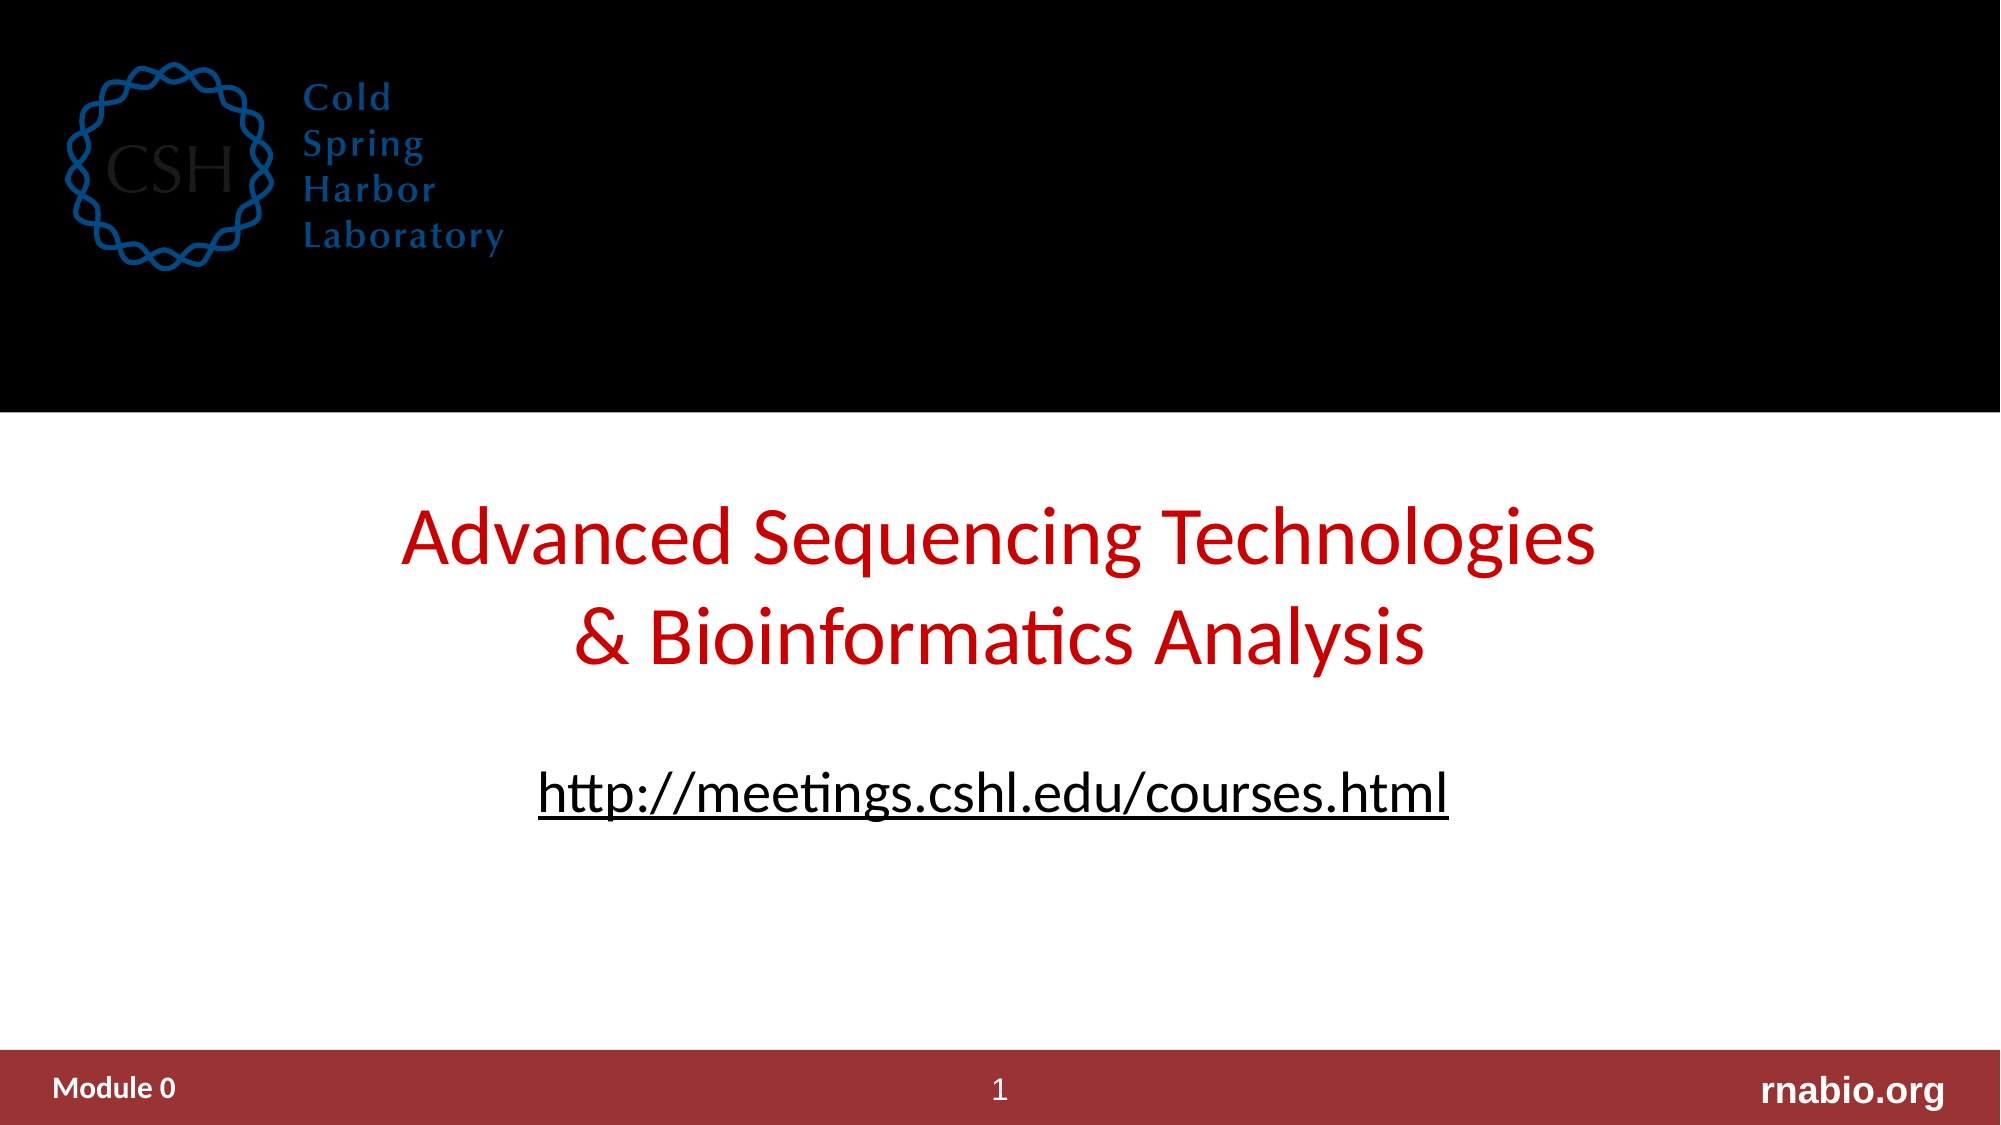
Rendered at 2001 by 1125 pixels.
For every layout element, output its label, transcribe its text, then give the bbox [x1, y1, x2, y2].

text_box http://meetings.cshl.edu/courses.html [443, 746, 1556, 1063]
title Advanced Sequencing Technologies & Bioinformatics Analysis [362, 462, 1638, 700]
picture [65, 62, 504, 271]
